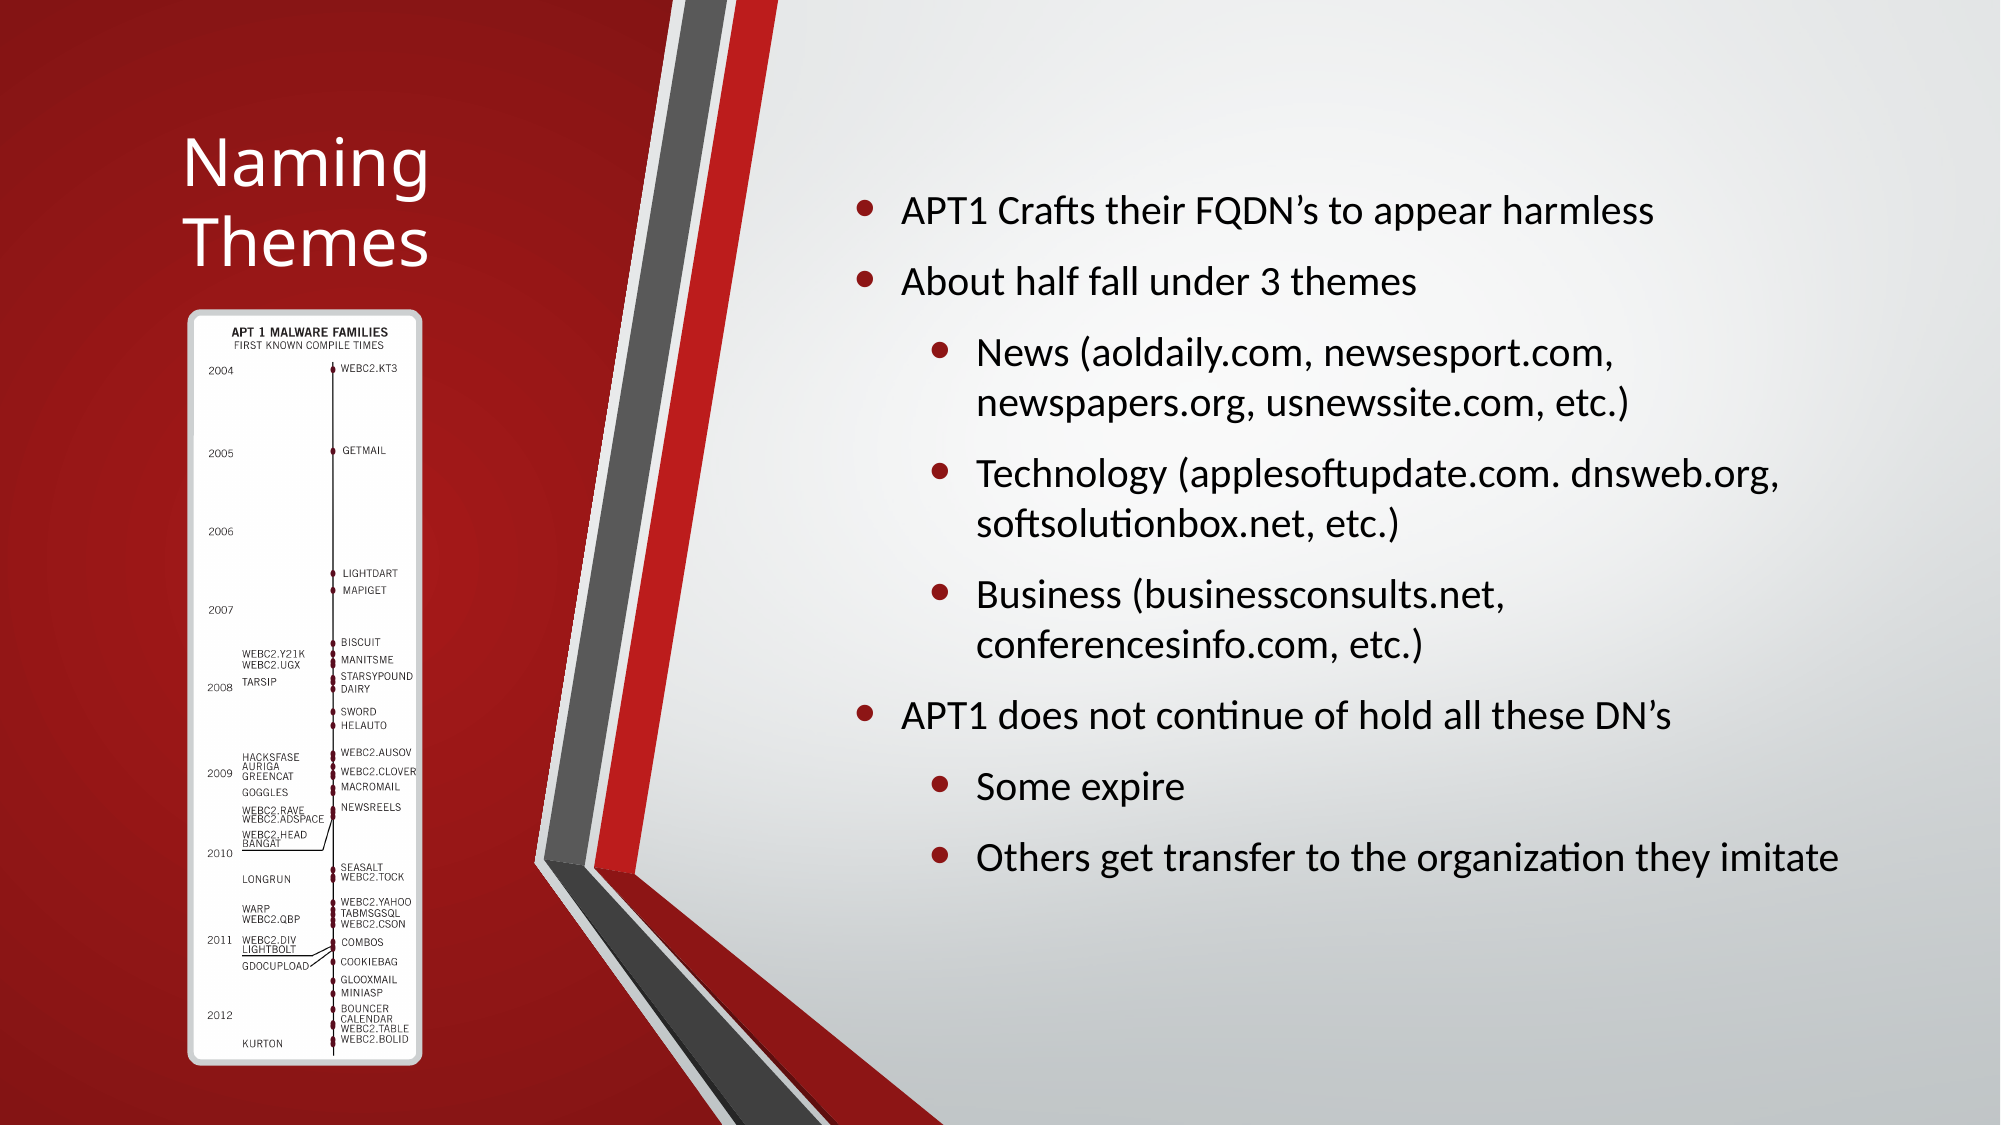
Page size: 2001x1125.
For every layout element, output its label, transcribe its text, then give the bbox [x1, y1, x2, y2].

title Naming Themes [81, 112, 532, 950]
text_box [543, 0, 944, 1125]
text_box [0, 0, 543, 1125]
list APT1 Crafts their FQDN’s to appear harmless About half fall under 3 themes News (aoldaily.com, newsesport.com, newspapers.org, usnewssite.com, etc.) Technology (applesoftupdate.com. dnsweb.org, softsolutionbox.net, etc.) Business (businessconsults.net, conferencesinfo.com, etc.) APT1 does not continue of hold all these DN’s Some expire Others get transfer to the organization they imitate [944, 112, 1887, 950]
text_box [536, 821, 543, 872]
text_box [944, 0, 2000, 1125]
picture [190, 312, 420, 1063]
